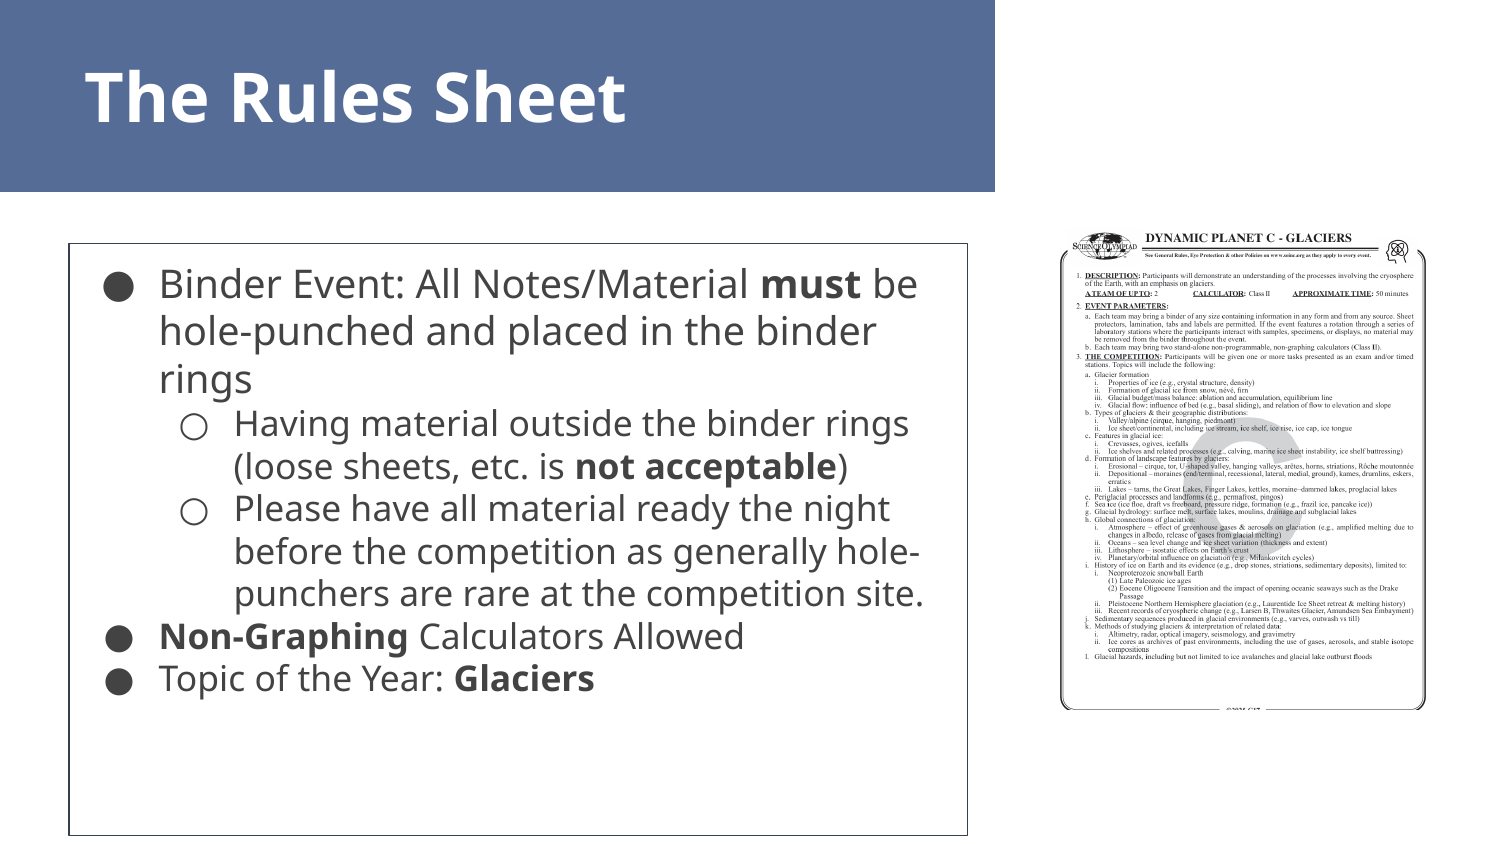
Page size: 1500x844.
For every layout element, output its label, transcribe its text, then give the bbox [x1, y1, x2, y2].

title The Rules Sheet [69, 39, 824, 211]
text_box [0, 0, 995, 192]
picture [1052, 226, 1431, 710]
text_box Binder Event: All Notes/Material must be hole-punched and placed in the binder rings Having material outside the binder rings (loose sheets, etc. is not acceptable) Please have all material ready the night before the competition as generally hole-punchers are rare at the competition site. Non-Graphing Calculators Allowed Topic of the Year: Glaciers [68, 243, 968, 836]
